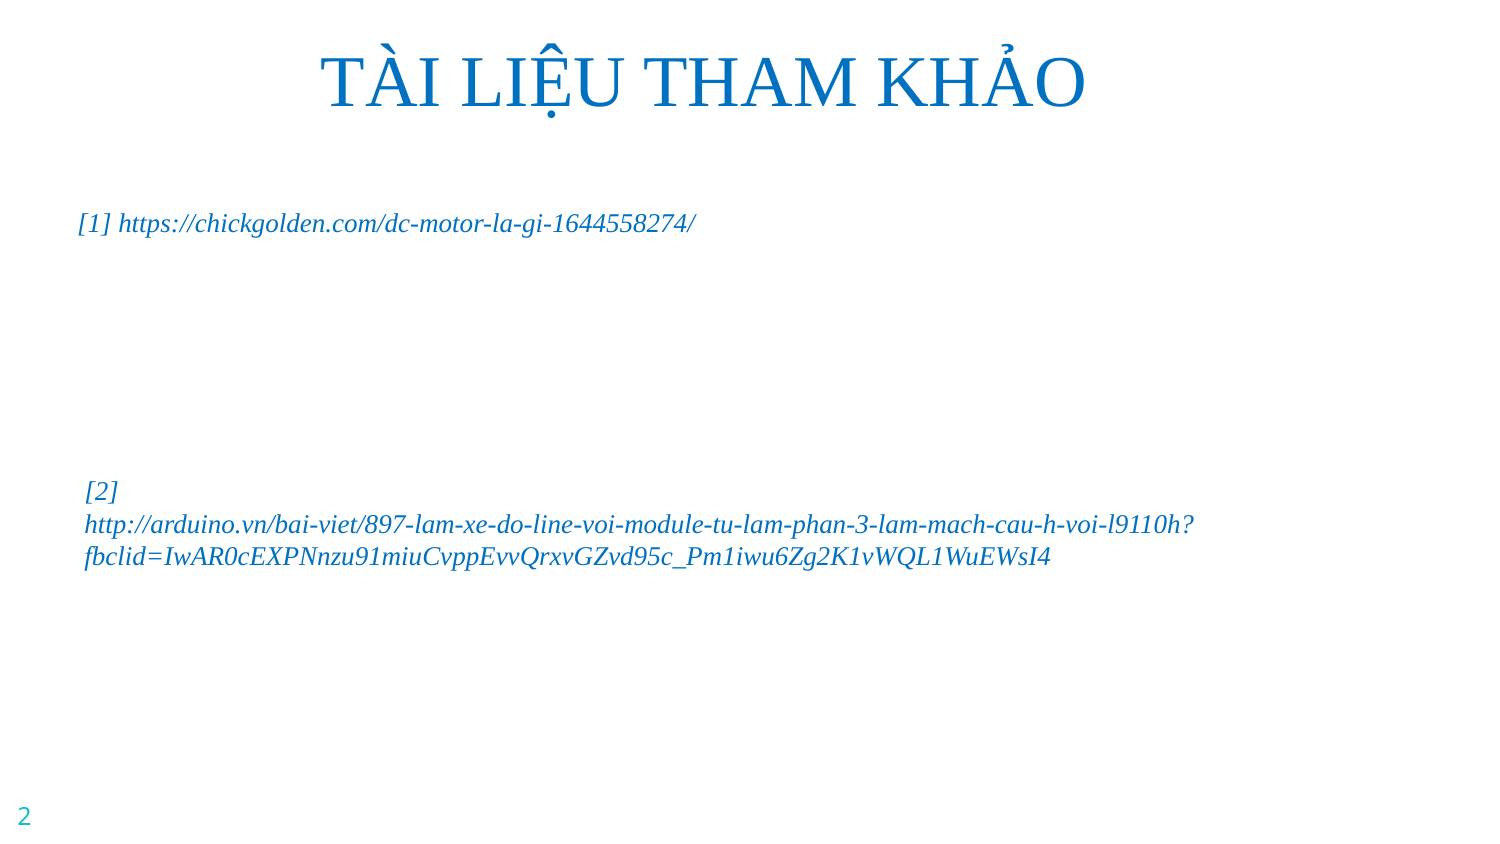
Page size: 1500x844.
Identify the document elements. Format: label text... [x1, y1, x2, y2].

text_box [2] http://arduino.vn/bai-viet/897-lam-xe-do-line-voi-module-tu-lam-phan-3-lam-mach-cau-h-voi-l9110h?fbclid=IwAR0cEXPNnzu91miuCvppEvvQrxvGZvd95c_Pm1iwu6Zg2K1vWQL1WuEWsI4 [69, 466, 1441, 611]
slide_number 2 [2, 785, 93, 844]
text_box TÀI LIỆU THAM KHẢO [306, 26, 1500, 129]
text_box [1] https://chickgolden.com/dc-motor-la-gi-1644558274/ [62, 198, 1443, 246]
